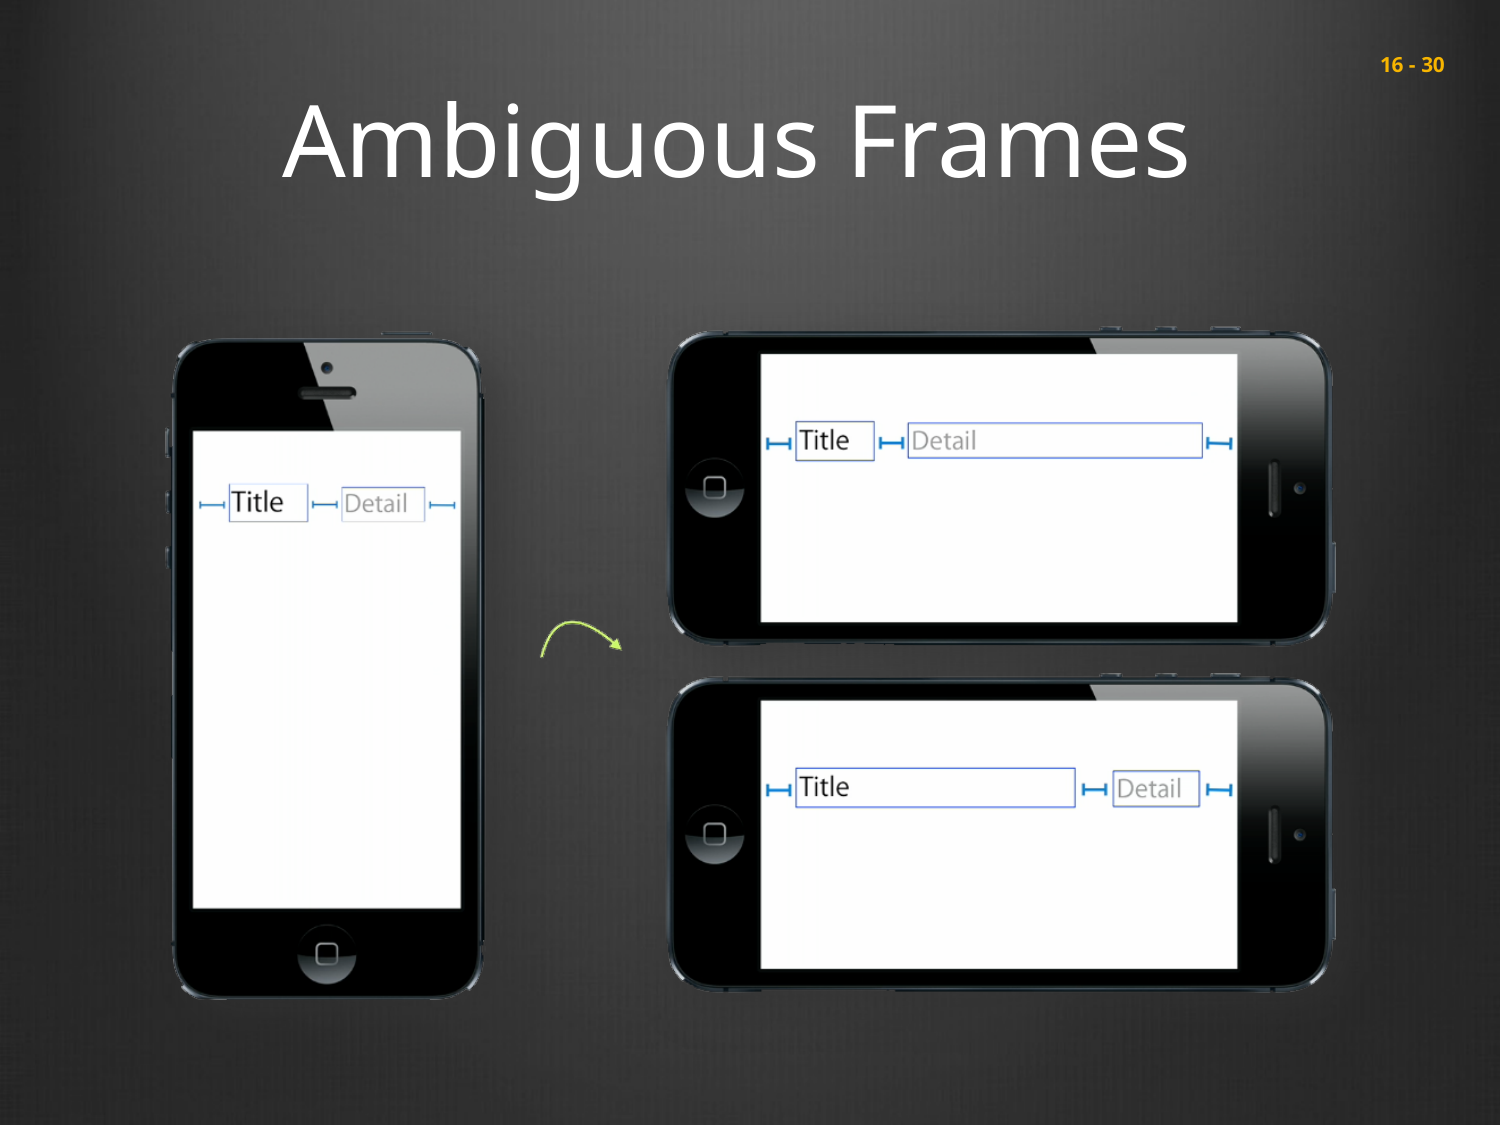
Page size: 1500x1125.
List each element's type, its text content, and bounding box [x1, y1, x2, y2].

text_box 16 - 30 [1306, 43, 1460, 86]
picture [152, 311, 1346, 1003]
title Ambiguous Frames [112, 19, 1388, 255]
